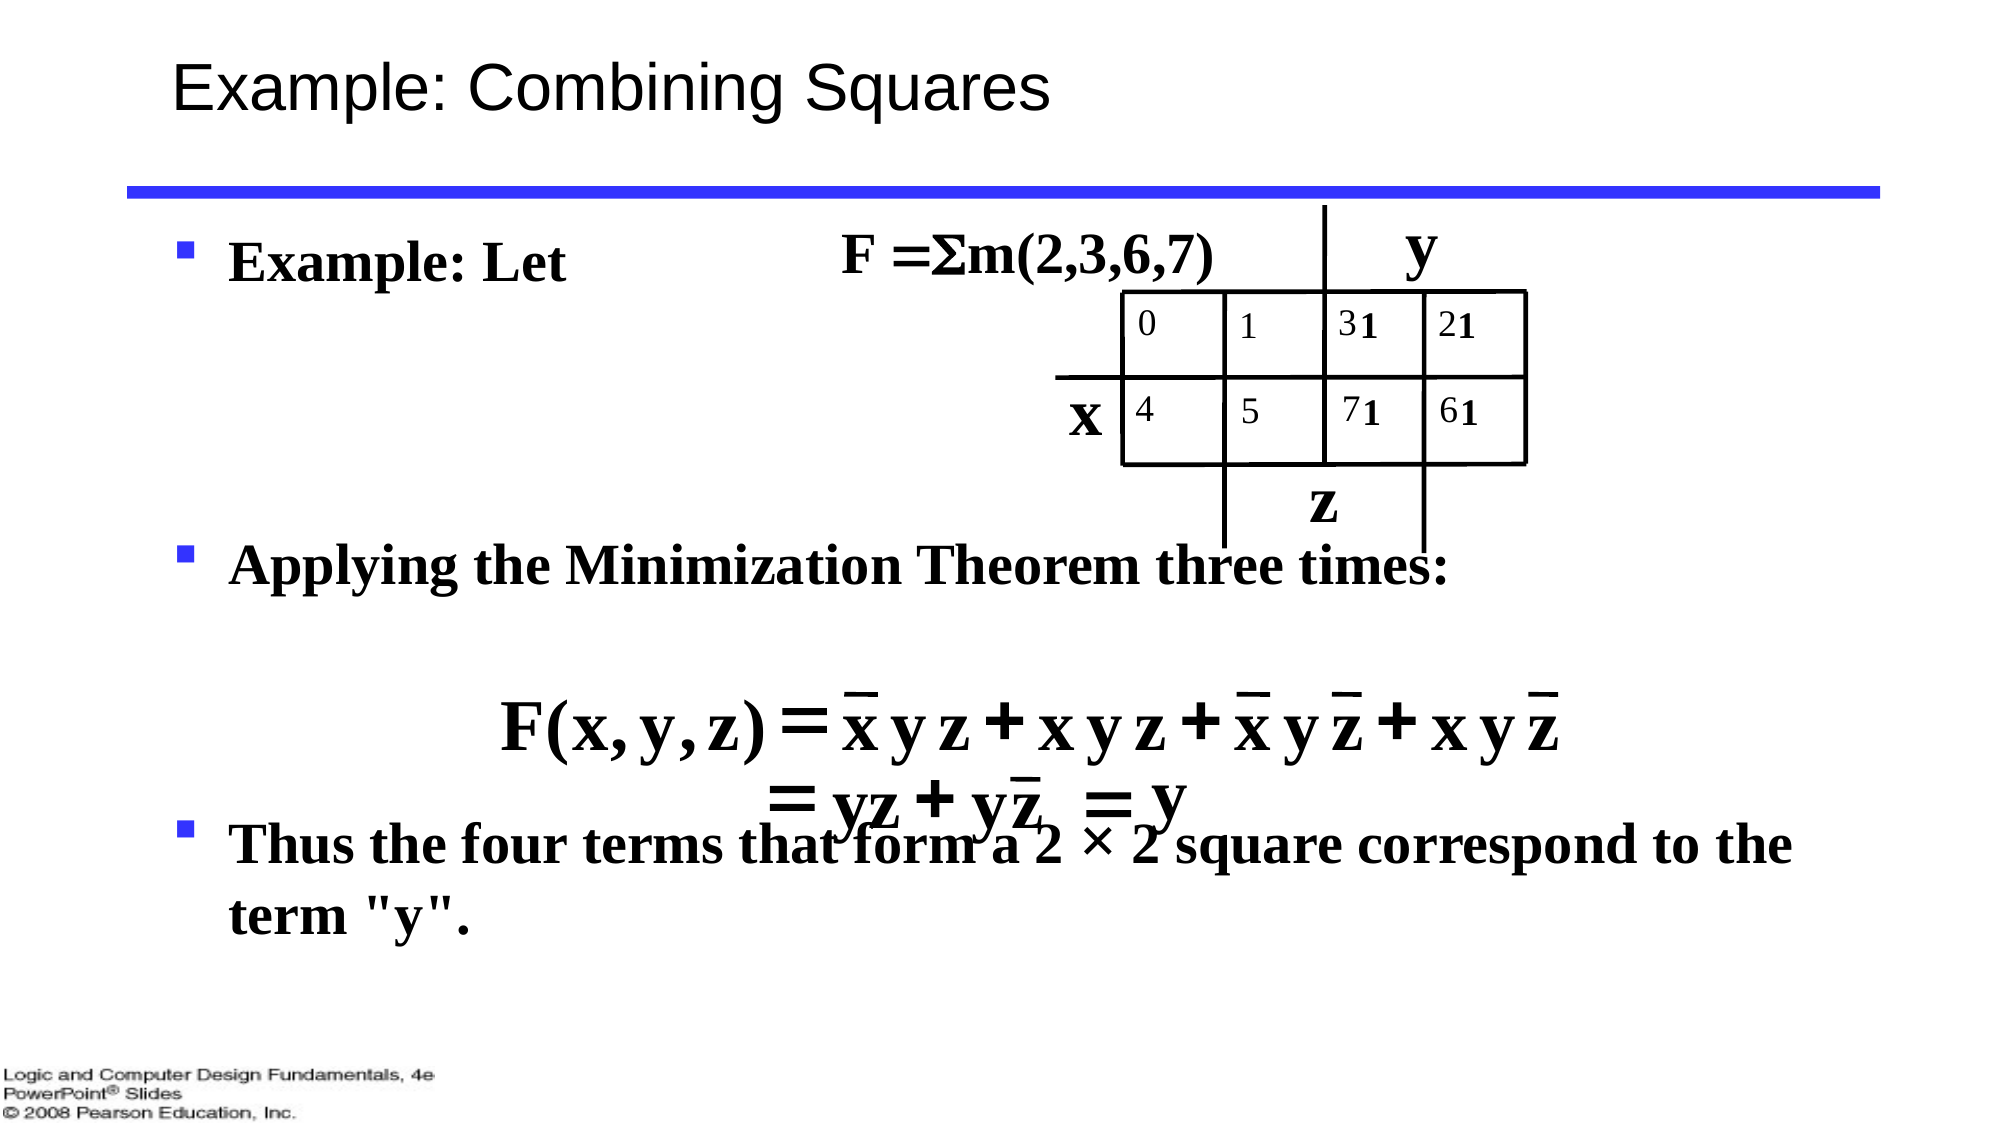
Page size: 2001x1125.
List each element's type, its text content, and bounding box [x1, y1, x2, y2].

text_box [772, 766, 1045, 843]
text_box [500, 669, 1560, 766]
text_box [1088, 766, 1188, 841]
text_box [1054, 192, 1527, 554]
title Example: Combining Squares [156, 0, 1857, 168]
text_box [838, 229, 1232, 291]
picture [3, 1066, 435, 1123]
list Example: Let Applying the Minimization Theorem three times: Thus the four terms that form a 2 × 2 square correspond to the term "y". [157, 215, 1858, 1041]
